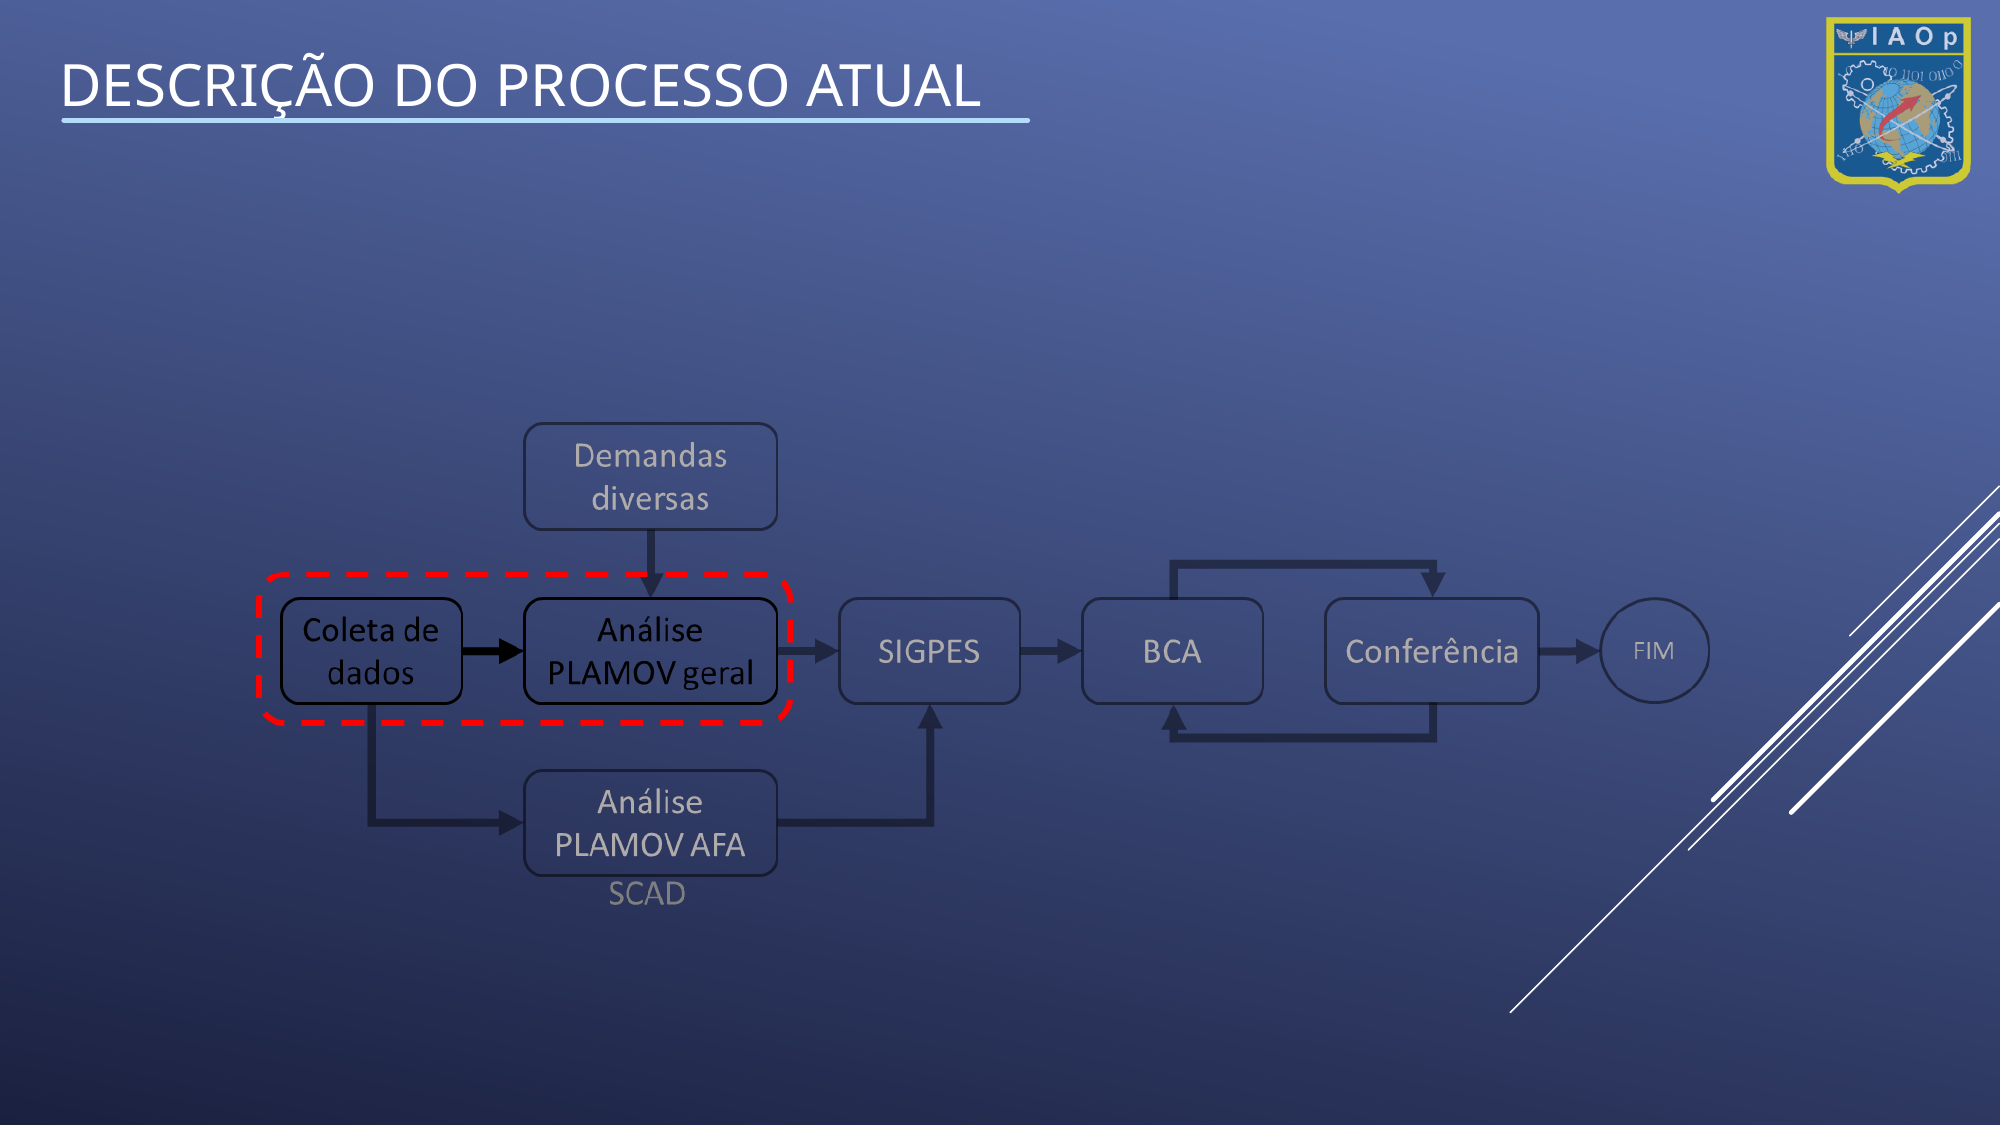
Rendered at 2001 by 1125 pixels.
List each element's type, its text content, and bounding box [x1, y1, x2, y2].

picture [1825, 17, 1971, 194]
picture [256, 421, 1710, 936]
title DESCRIÇÃO DO PROCESSO ATUAL [44, 17, 1350, 150]
